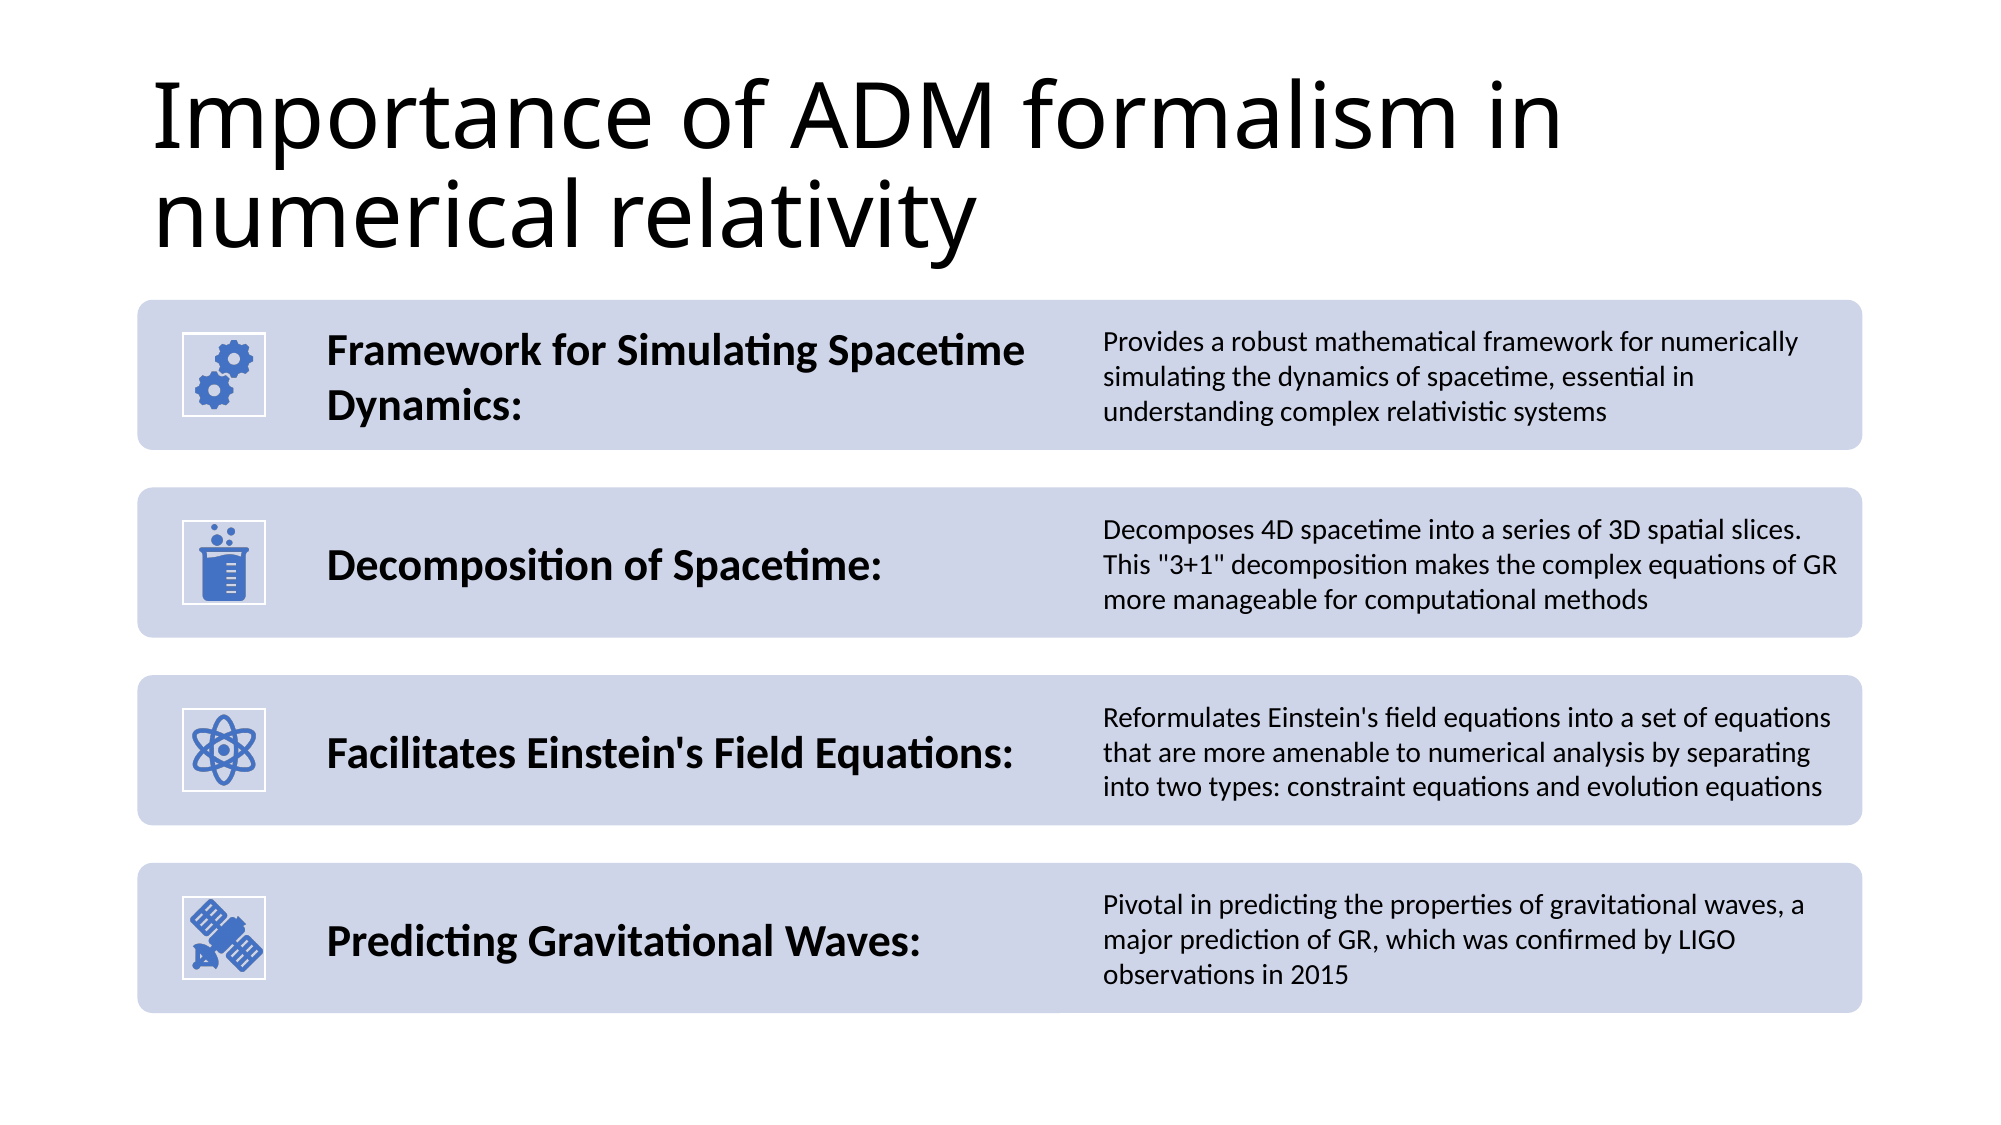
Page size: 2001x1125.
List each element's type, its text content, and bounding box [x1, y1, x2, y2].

title Importance of ADM formalism in numerical relativity [137, 59, 1863, 278]
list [137, 299, 1863, 1014]
